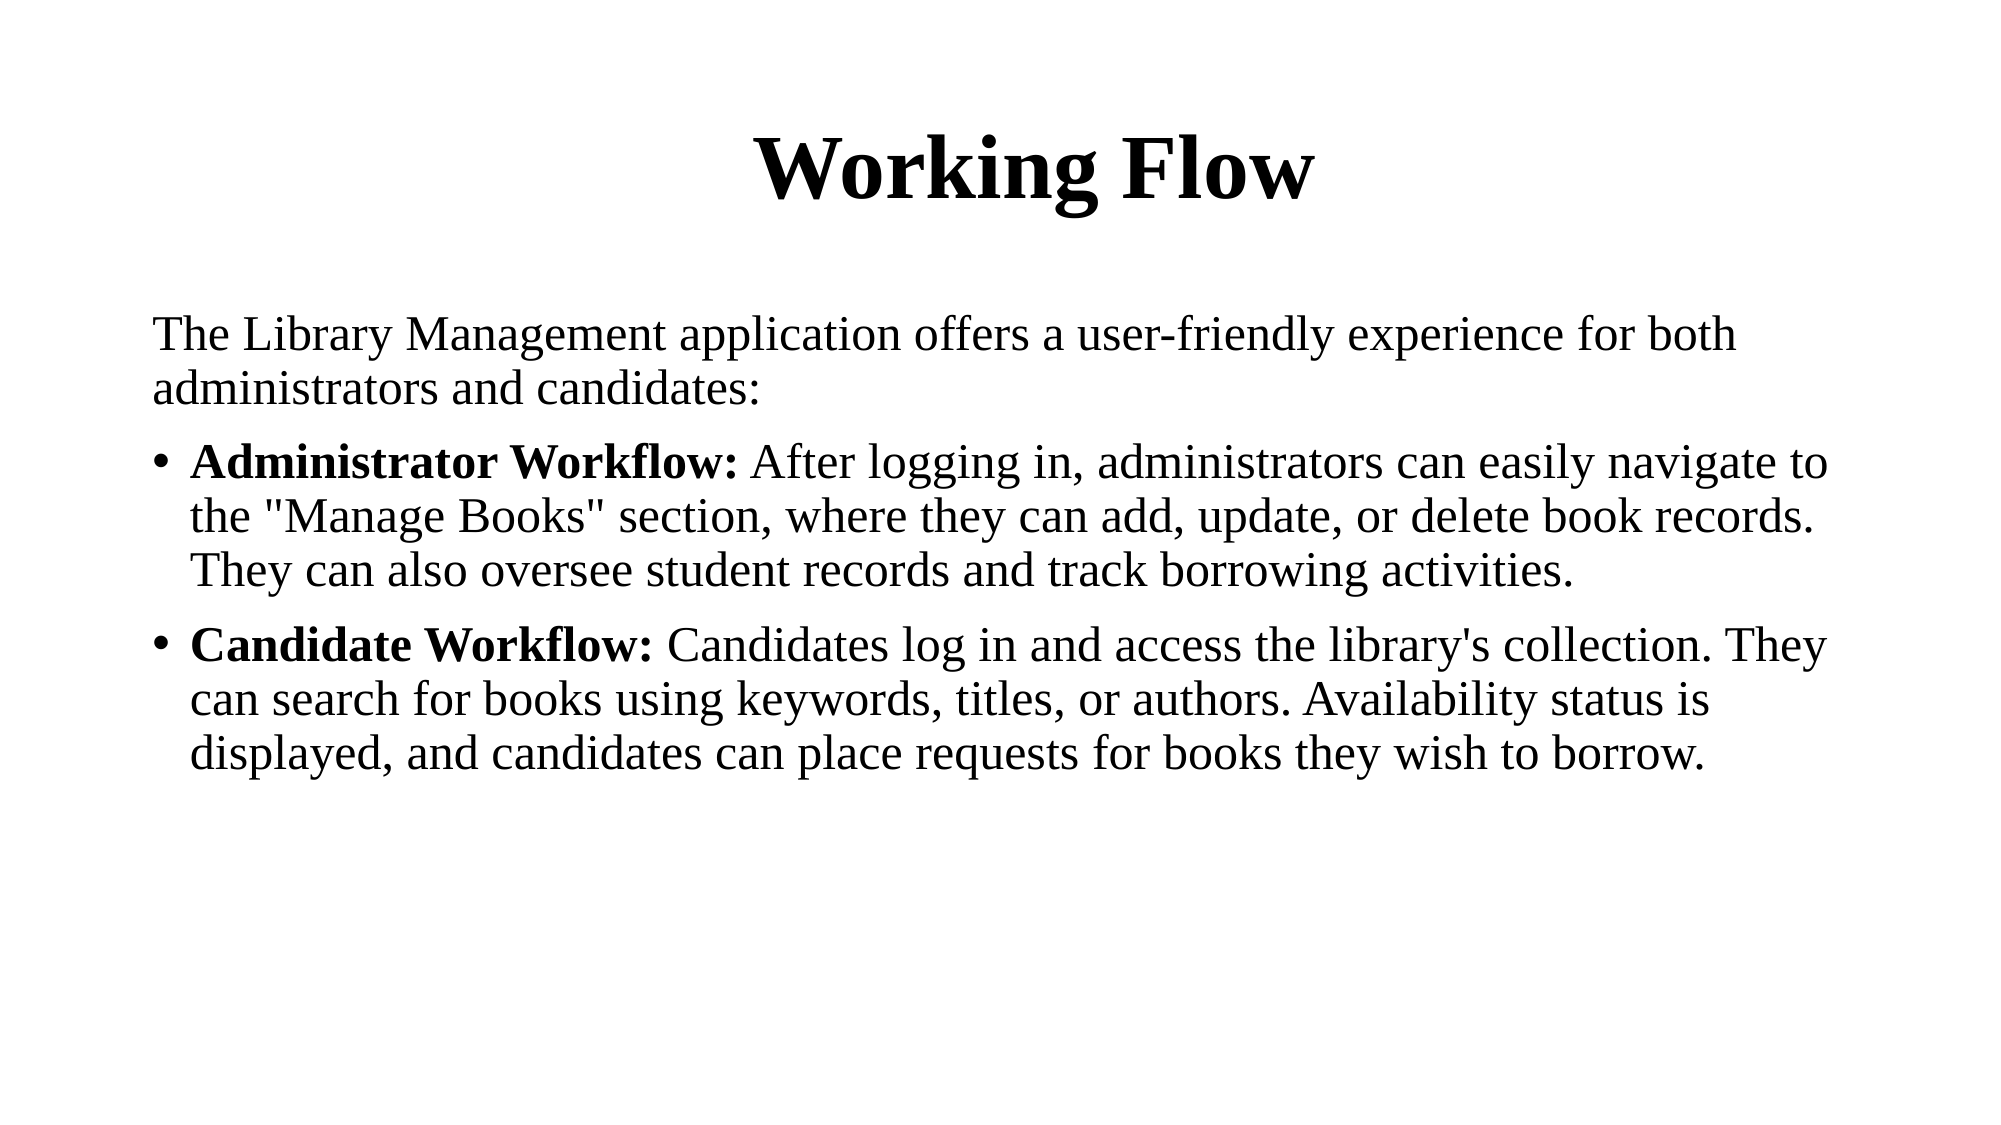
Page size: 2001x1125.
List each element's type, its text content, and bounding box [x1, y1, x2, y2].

list The Library Management application offers a user-friendly experience for both administrators and candidates: Administrator Workflow: After logging in, administrators can easily navigate to the "Manage Books" section, where they can add, update, or delete book records. They can also oversee student records and track borrowing activities. Candidate Workflow: Candidates log in and access the library's collection. They can search for books using keywords, titles, or authors. Availability status is displayed, and candidates can place requests for books they wish to borrow. [137, 299, 1863, 1014]
title Working Flow [137, 59, 1863, 278]
